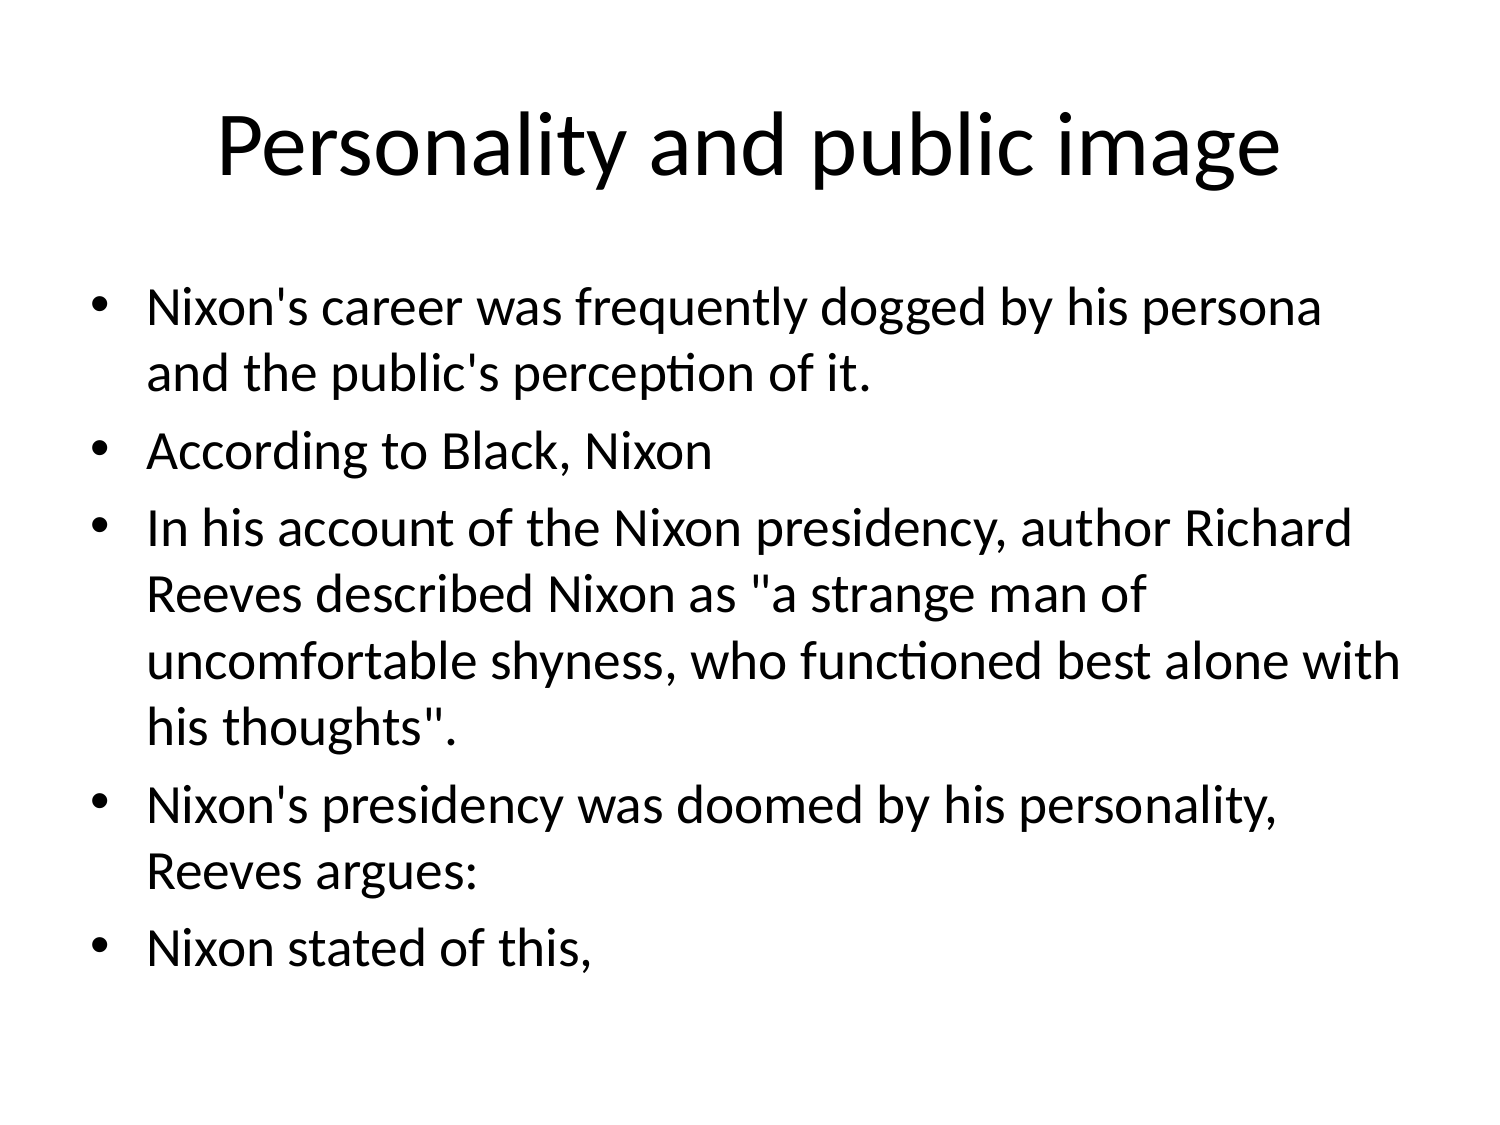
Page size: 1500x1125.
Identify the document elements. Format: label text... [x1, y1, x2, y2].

list Nixon's career was frequently dogged by his persona and the public's perception of it. According to Black, Nixon In his account of the Nixon presidency, author Richard Reeves described Nixon as "a strange man of uncomfortable shyness, who functioned best alone with his thoughts". Nixon's presidency was doomed by his personality, Reeves argues: Nixon stated of this, [75, 262, 1425, 1005]
title Personality and public image [75, 45, 1425, 233]
